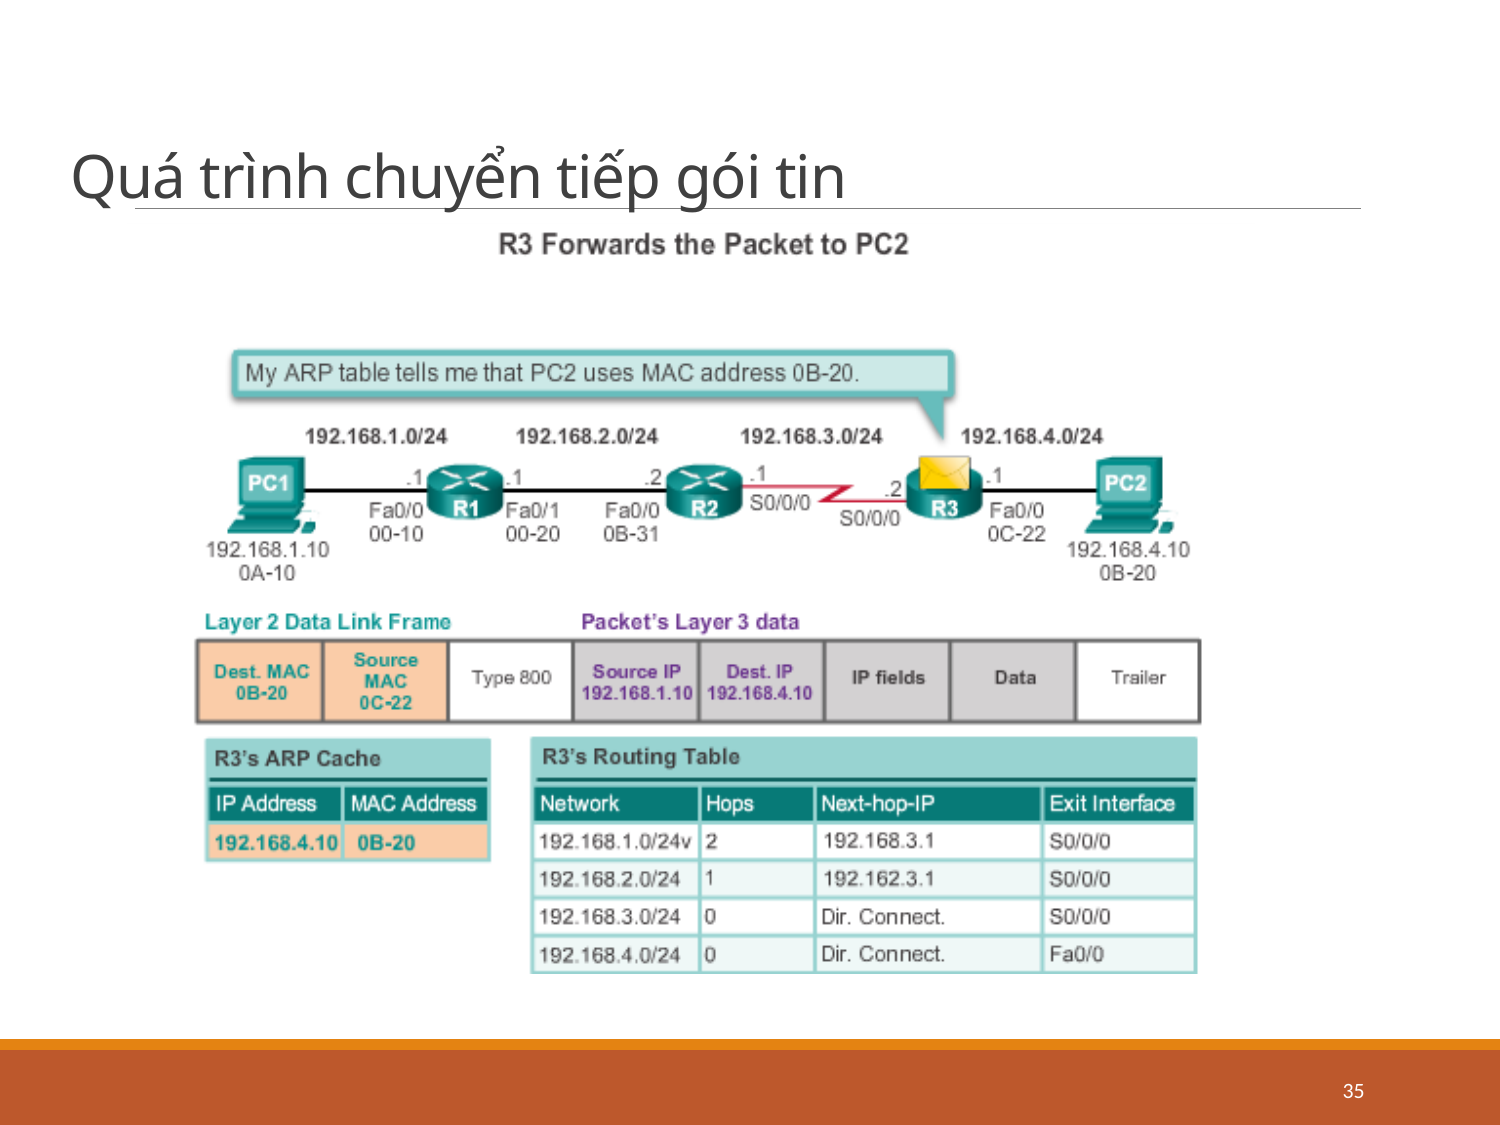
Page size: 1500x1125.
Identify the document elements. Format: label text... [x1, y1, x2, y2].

slide_number 35 [1218, 1059, 1380, 1120]
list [126, 223, 1256, 975]
title Quá trình chuyển tiếp gói tin [55, 80, 1392, 219]
